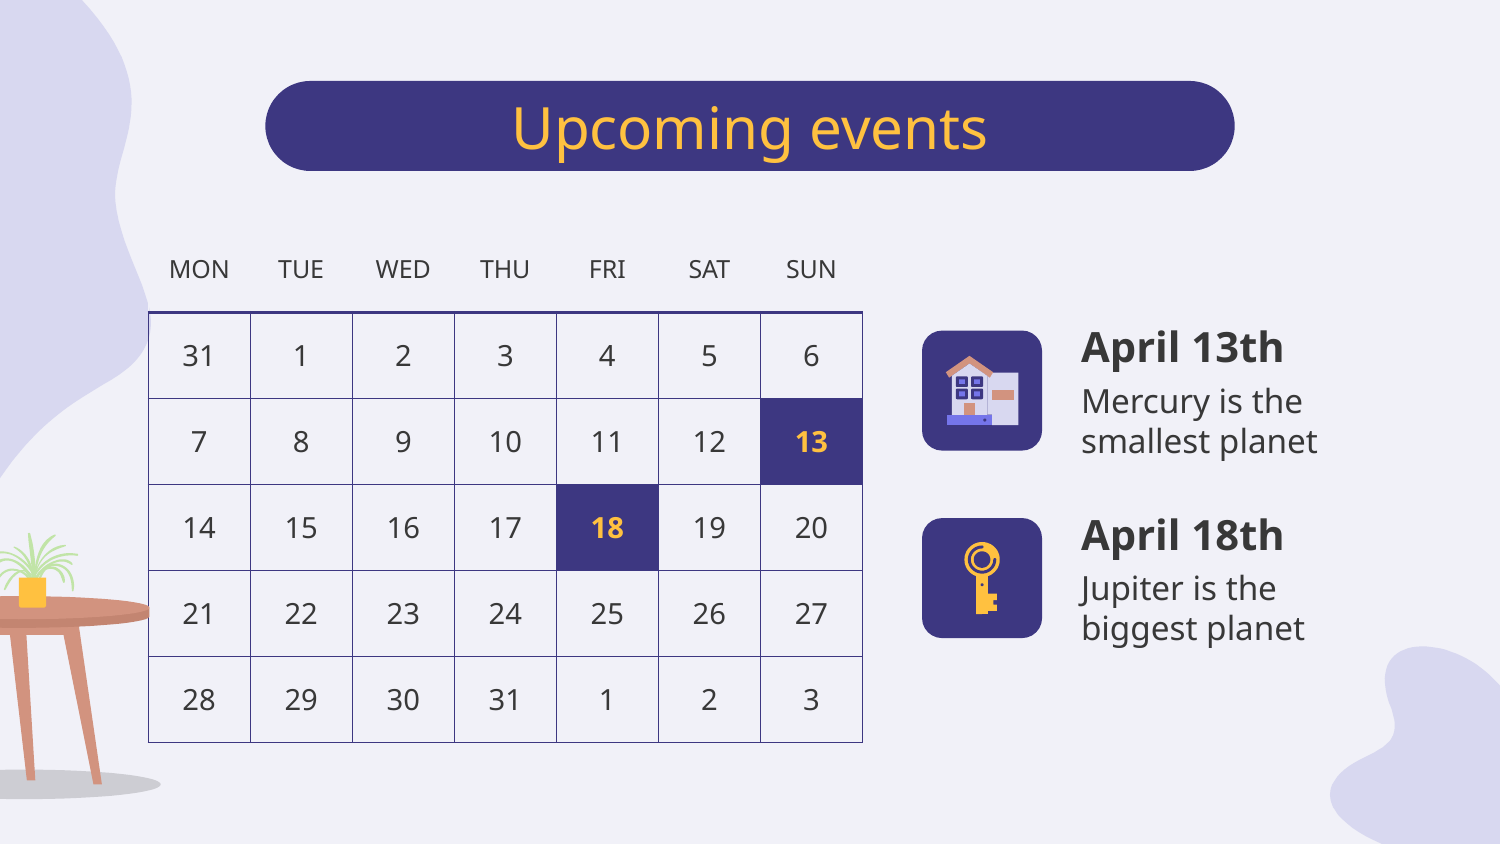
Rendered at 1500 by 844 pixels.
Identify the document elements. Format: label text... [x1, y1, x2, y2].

table_cell 11 [557, 399, 658, 484]
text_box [0, 532, 161, 800]
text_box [964, 541, 1001, 615]
table_cell 1 [557, 657, 658, 742]
subtitle Mercury is the smallest planet [1065, 374, 1352, 465]
table_cell 24 [455, 571, 556, 656]
table_cell 31 [455, 657, 556, 742]
table_cell 2 [353, 314, 454, 398]
table_cell 29 [251, 657, 352, 742]
table_cell 9 [353, 399, 454, 484]
table_cell 23 [353, 571, 454, 656]
table_header THU [455, 227, 556, 311]
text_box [945, 355, 1019, 426]
table_cell 3 [761, 657, 862, 742]
table_cell 16 [353, 485, 454, 570]
table_cell 22 [251, 571, 352, 656]
table_cell 27 [761, 571, 862, 656]
table_header SUN [761, 227, 862, 311]
table_cell 17 [455, 485, 556, 570]
table_cell 13 [761, 399, 862, 484]
table_header FRI [557, 227, 658, 311]
table_cell 19 [659, 485, 760, 570]
title April 18th [1066, 503, 1312, 562]
table_header SAT [659, 227, 760, 311]
table_cell 8 [251, 399, 352, 484]
table_cell 31 [149, 314, 250, 398]
table_cell 26 [659, 571, 760, 656]
table_cell 25 [557, 571, 658, 656]
table_cell 18 [557, 485, 658, 570]
subtitle Jupiter is the biggest planet [1065, 562, 1352, 653]
table_cell 30 [353, 657, 454, 742]
table_header TUE [251, 227, 352, 311]
table_header MON [149, 227, 250, 311]
table_cell 3 [455, 314, 556, 398]
table_cell 28 [167, 657, 250, 742]
table_cell 5 [659, 314, 760, 398]
title Upcoming events [118, 88, 1382, 164]
text_box [922, 330, 1043, 451]
table_cell 4 [557, 314, 658, 398]
table_cell 6 [761, 314, 862, 398]
title April 13th [1066, 316, 1312, 374]
table_cell 21 [167, 571, 250, 656]
table_cell 2 [659, 657, 760, 742]
table_cell 12 [659, 399, 760, 484]
table_cell 20 [761, 485, 862, 570]
table_cell 14 [149, 485, 250, 570]
table_cell 15 [251, 485, 352, 570]
table_header WED [353, 227, 454, 311]
text_box [922, 518, 1043, 639]
table_cell 10 [455, 399, 556, 484]
table_cell 7 [149, 399, 250, 484]
table_cell 1 [251, 314, 352, 398]
